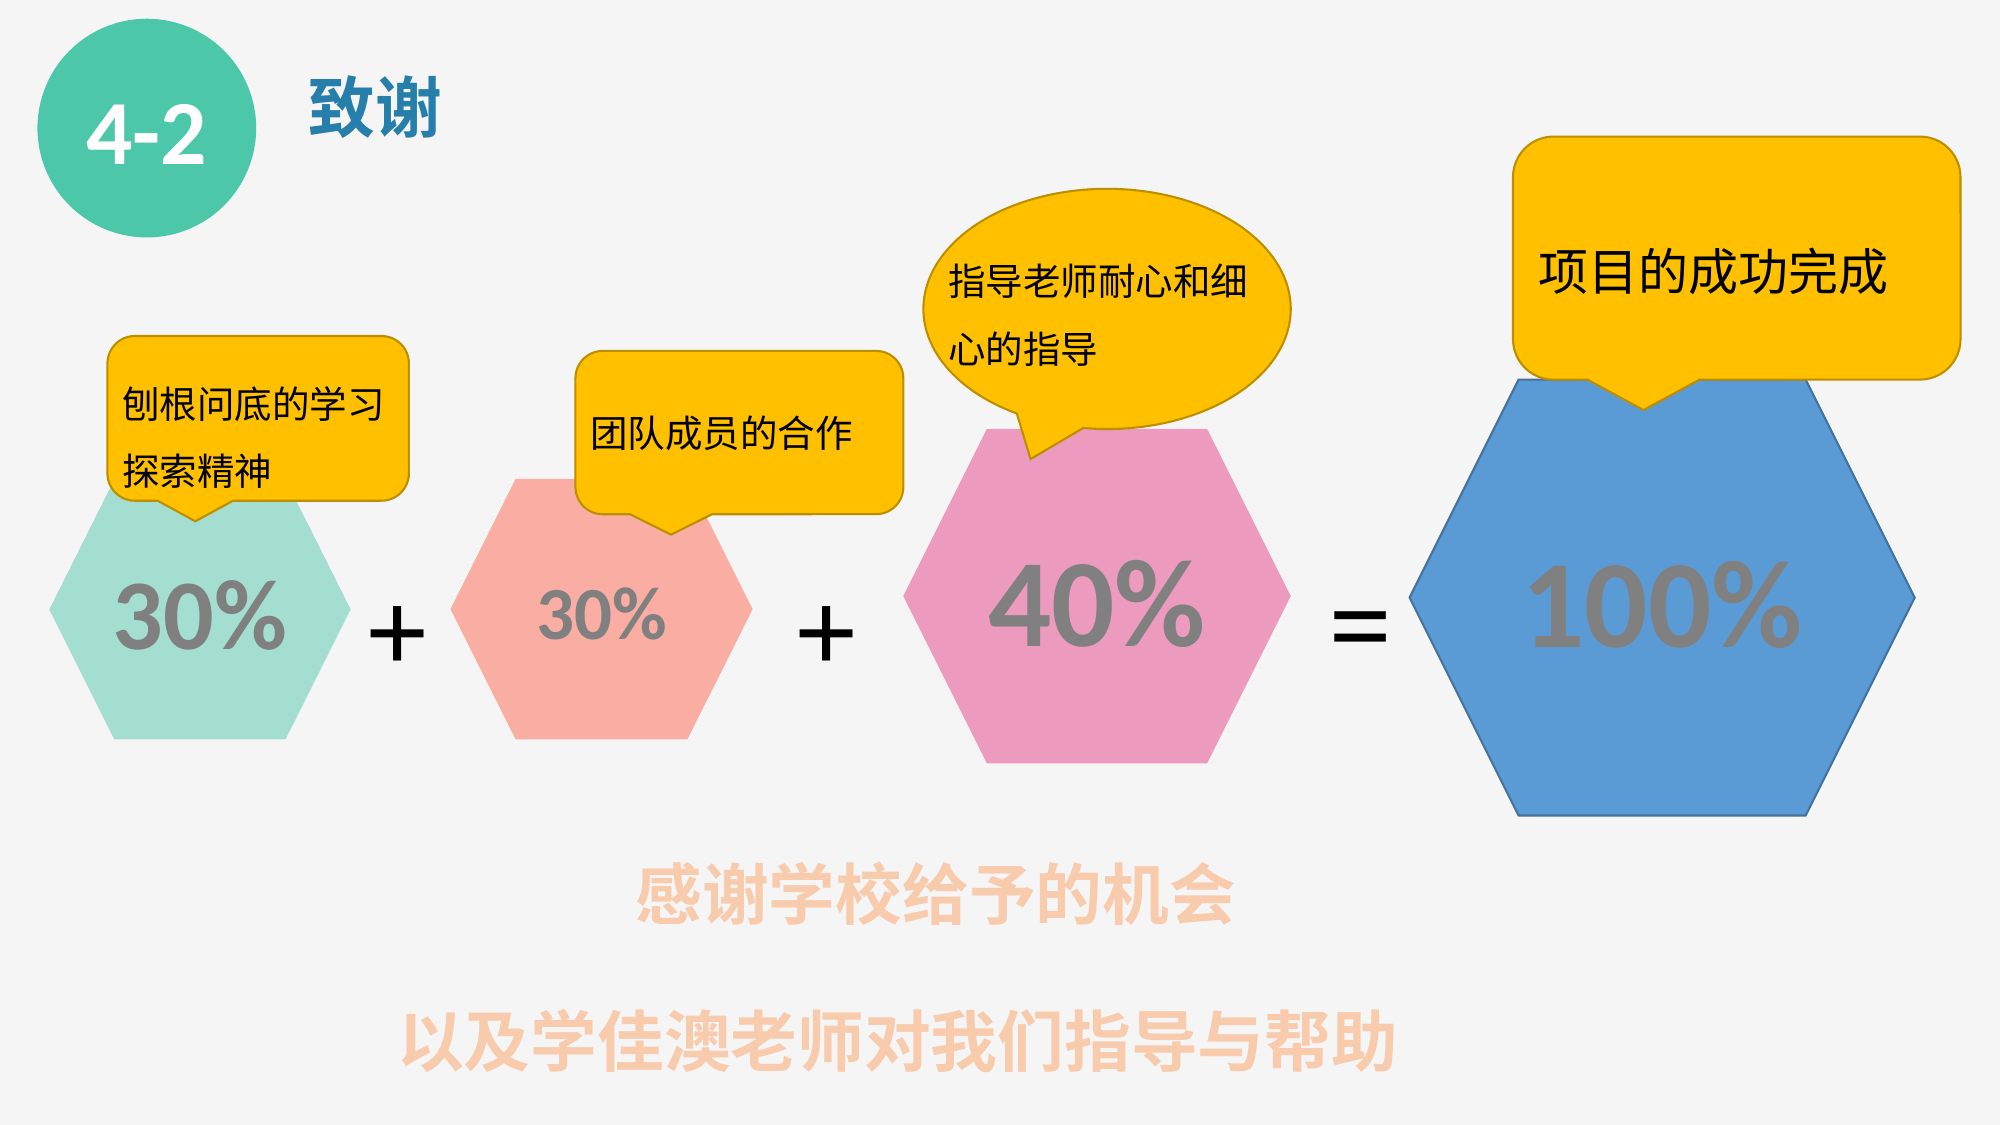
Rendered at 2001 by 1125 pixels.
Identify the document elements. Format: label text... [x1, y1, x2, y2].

text_box + [779, 486, 847, 704]
text_box [574, 349, 905, 536]
text_box [128, 501, 350, 523]
text_box 100% [1408, 378, 1916, 805]
text_box 40% [902, 427, 1292, 765]
text_box 30% [449, 477, 754, 741]
text_box + [350, 486, 418, 704]
text_box 团队成员的合作 [575, 379, 1052, 462]
text_box = [1314, 478, 1382, 697]
text_box 4-2 [36, 17, 258, 239]
text_box [922, 268, 933, 350]
text_box [1511, 135, 1962, 412]
text_box 30% [48, 491, 350, 741]
text_box 指导老师耐心和细心的指导 [933, 228, 1291, 379]
text_box 致谢 [296, 60, 1160, 152]
text_box [109, 334, 407, 350]
text_box [969, 187, 1245, 228]
text_box [956, 379, 1258, 461]
text_box 刨根问底的学习探索精神 [107, 350, 409, 501]
text_box 感谢学校给予的机会 以及学佳澳老师对我们指导与帮助 [170, 805, 1881, 1087]
text_box 项目的成功完成 [1523, 203, 2000, 308]
